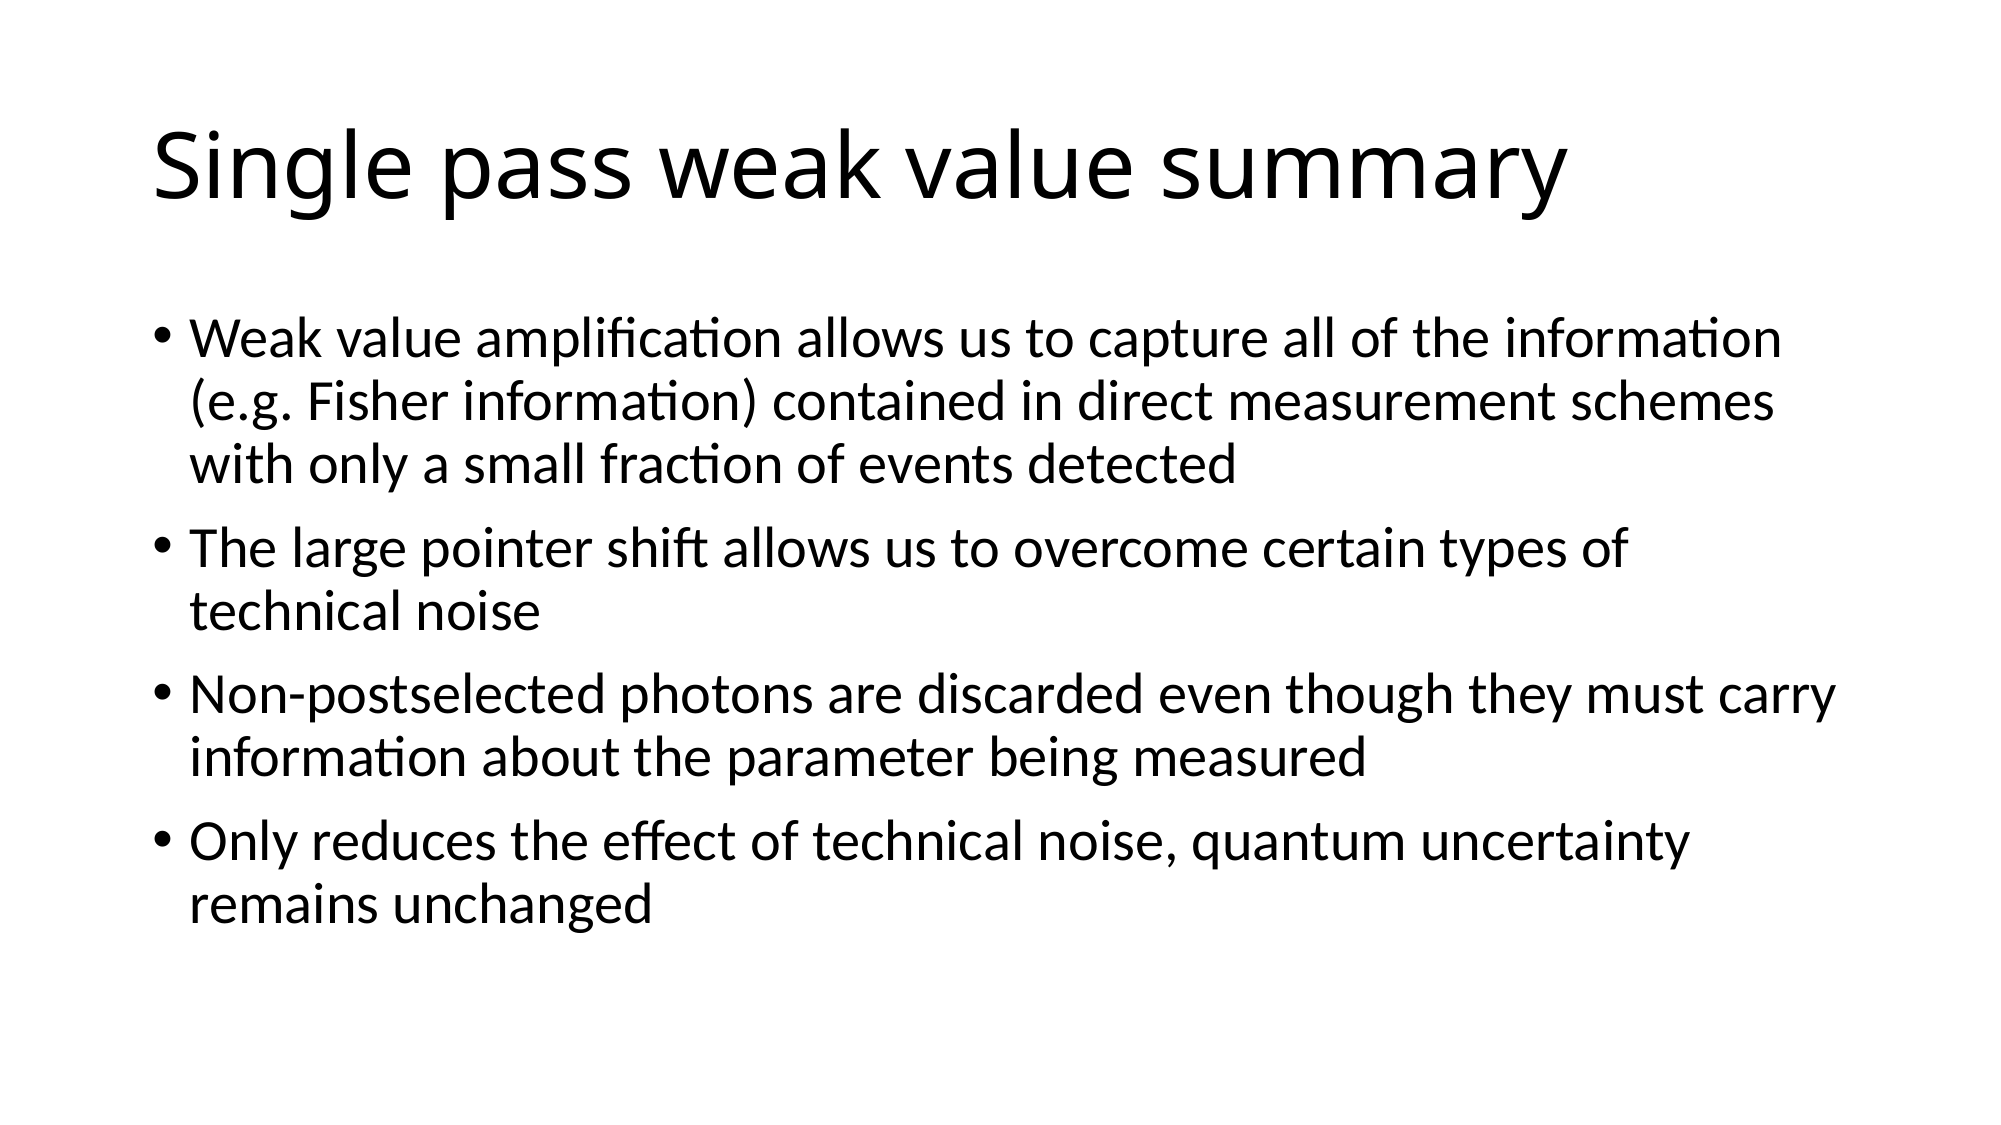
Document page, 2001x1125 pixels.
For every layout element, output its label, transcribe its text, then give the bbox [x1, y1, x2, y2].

title Single pass weak value summary [137, 59, 1863, 278]
list Weak value amplification allows us to capture all of the information (e.g. Fisher information) contained in direct measurement schemes with only a small fraction of events detected The large pointer shift allows us to overcome certain types of technical noise Non-postselected photons are discarded even though they must carry information about the parameter being measured Only reduces the effect of technical noise, quantum uncertainty remains unchanged [137, 299, 1863, 1014]
